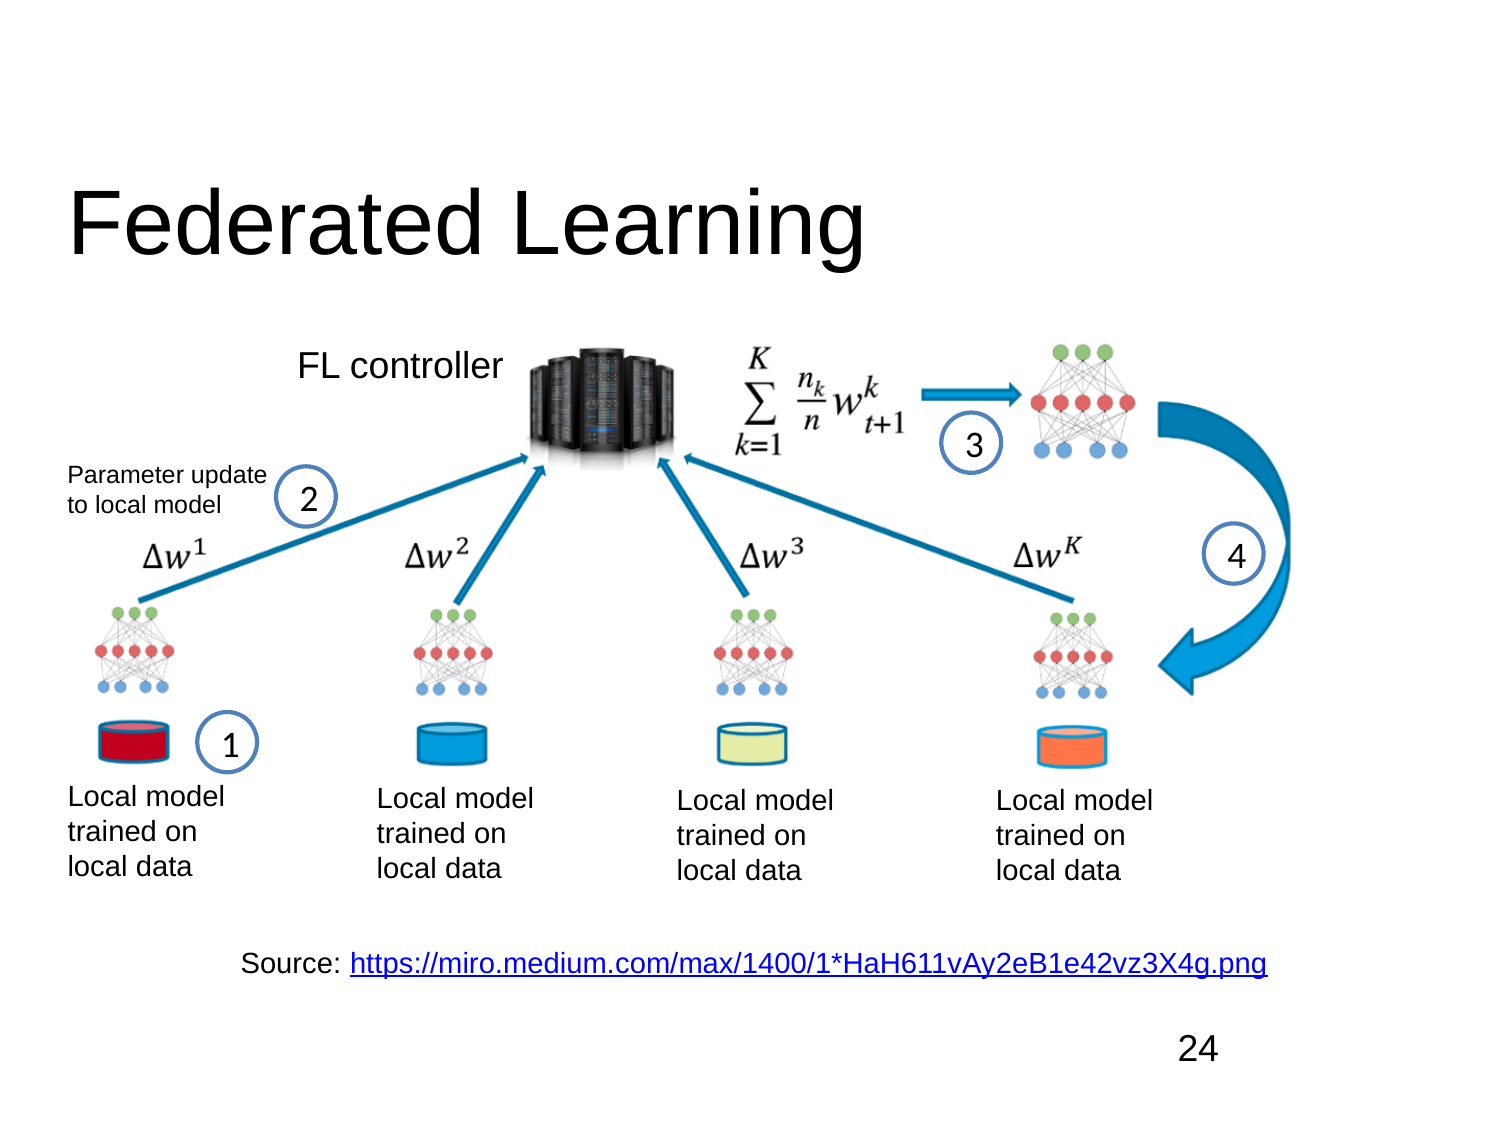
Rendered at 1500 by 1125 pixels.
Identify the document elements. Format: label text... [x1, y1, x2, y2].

text_box Local model trained on local data [52, 780, 258, 890]
text_box Source: https://miro.medium.com/max/1400/1*HaH611vAy2eB1e42vz3X4g.png [225, 937, 1298, 987]
text_box 24 [1162, 1016, 1500, 1077]
text_box Local model trained on local data [981, 781, 1186, 894]
picture [52, 333, 1297, 773]
text_box Federated Learning [52, 116, 1297, 333]
text_box Local model trained on local data [361, 781, 567, 893]
text_box Local model trained on local data [661, 781, 867, 894]
